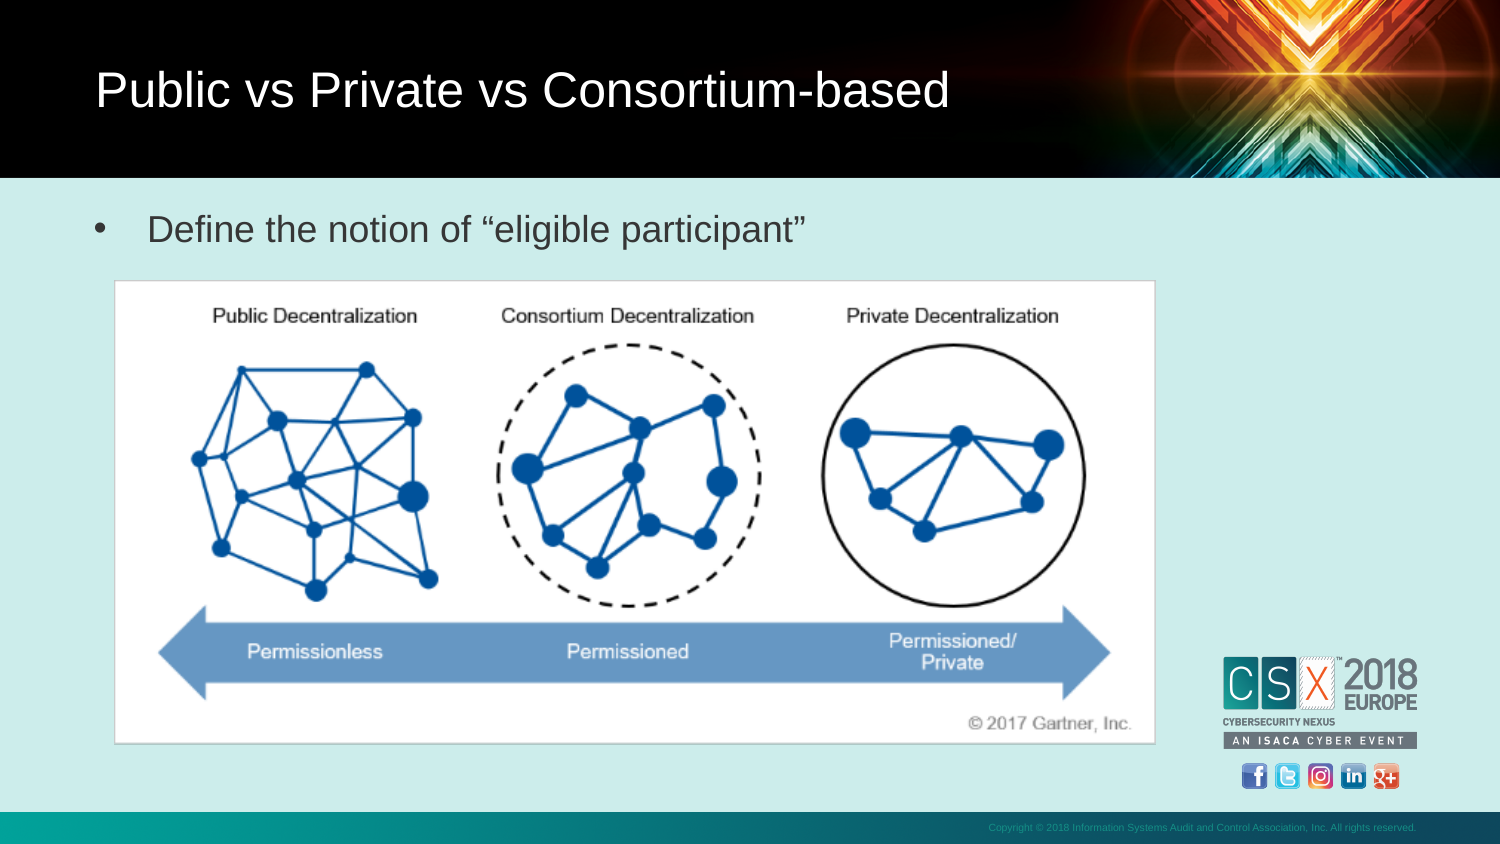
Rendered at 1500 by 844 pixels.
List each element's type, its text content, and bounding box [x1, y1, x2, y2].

list Define the notion of “eligible participant” [80, 198, 1218, 775]
list Public vs Private vs Consortium-based [80, 0, 1219, 176]
picture [0, 0, 1500, 844]
